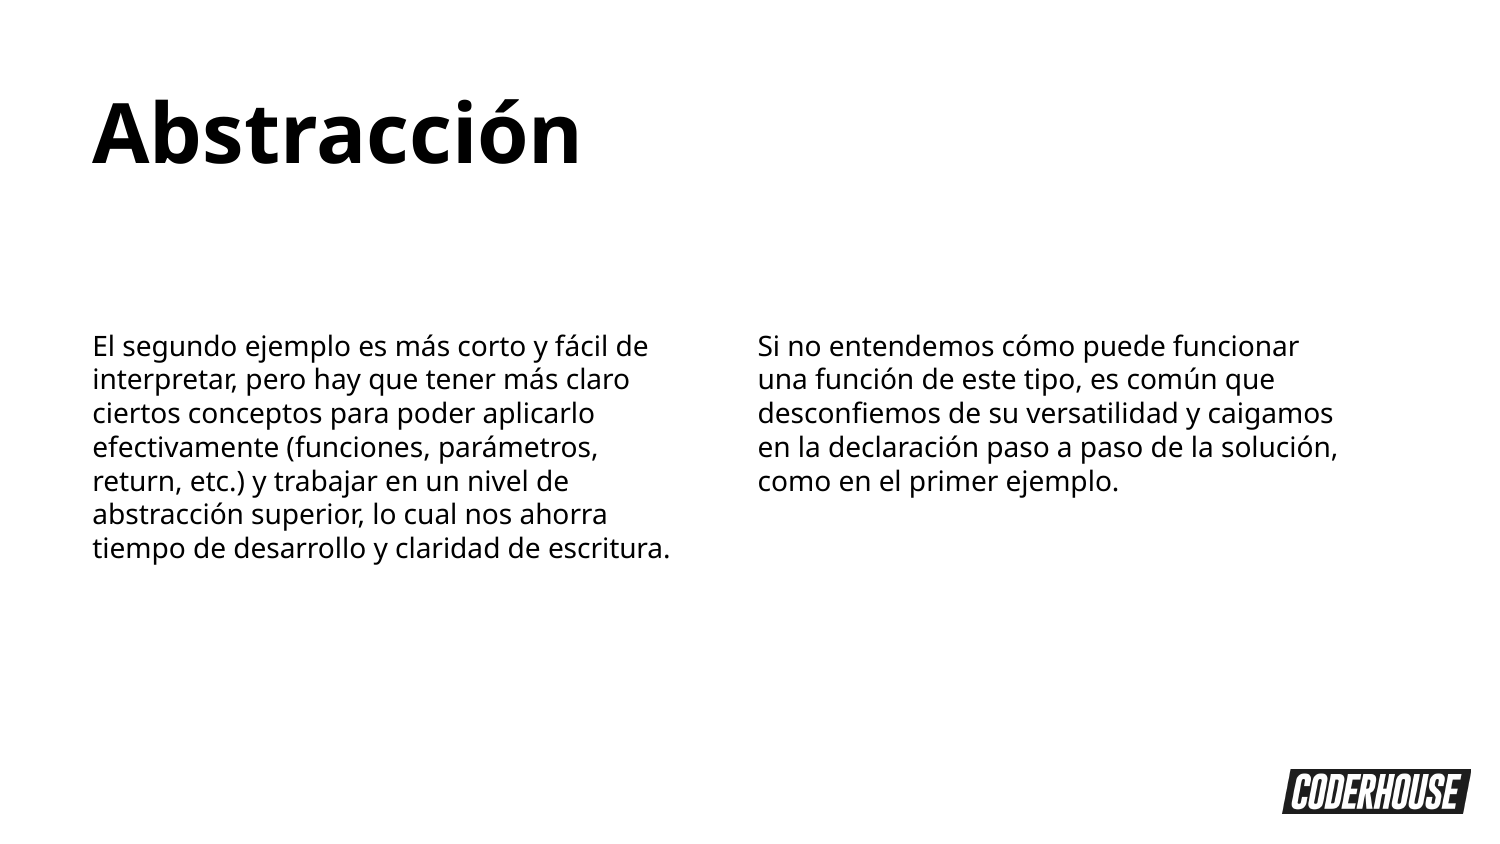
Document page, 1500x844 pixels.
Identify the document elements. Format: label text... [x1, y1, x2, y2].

text_box Si no entendemos cómo puede funcionar una función de este tipo, es común que desconfiemos de su versatilidad y caigamos en la declaración paso a paso de la solución, como en el primer ejemplo. [742, 312, 1372, 579]
text_box Abstracción [77, 76, 1414, 197]
picture [1281, 769, 1471, 814]
text_box El segundo ejemplo es más corto y fácil de interpretar, pero hay que tener más claro ciertos conceptos para poder aplicarlo efectivamente (funciones, parámetros, return, etc.) y trabajar en un nivel de abstracción superior, lo cual nos ahorra tiempo de desarrollo y claridad de escritura. [77, 312, 707, 579]
